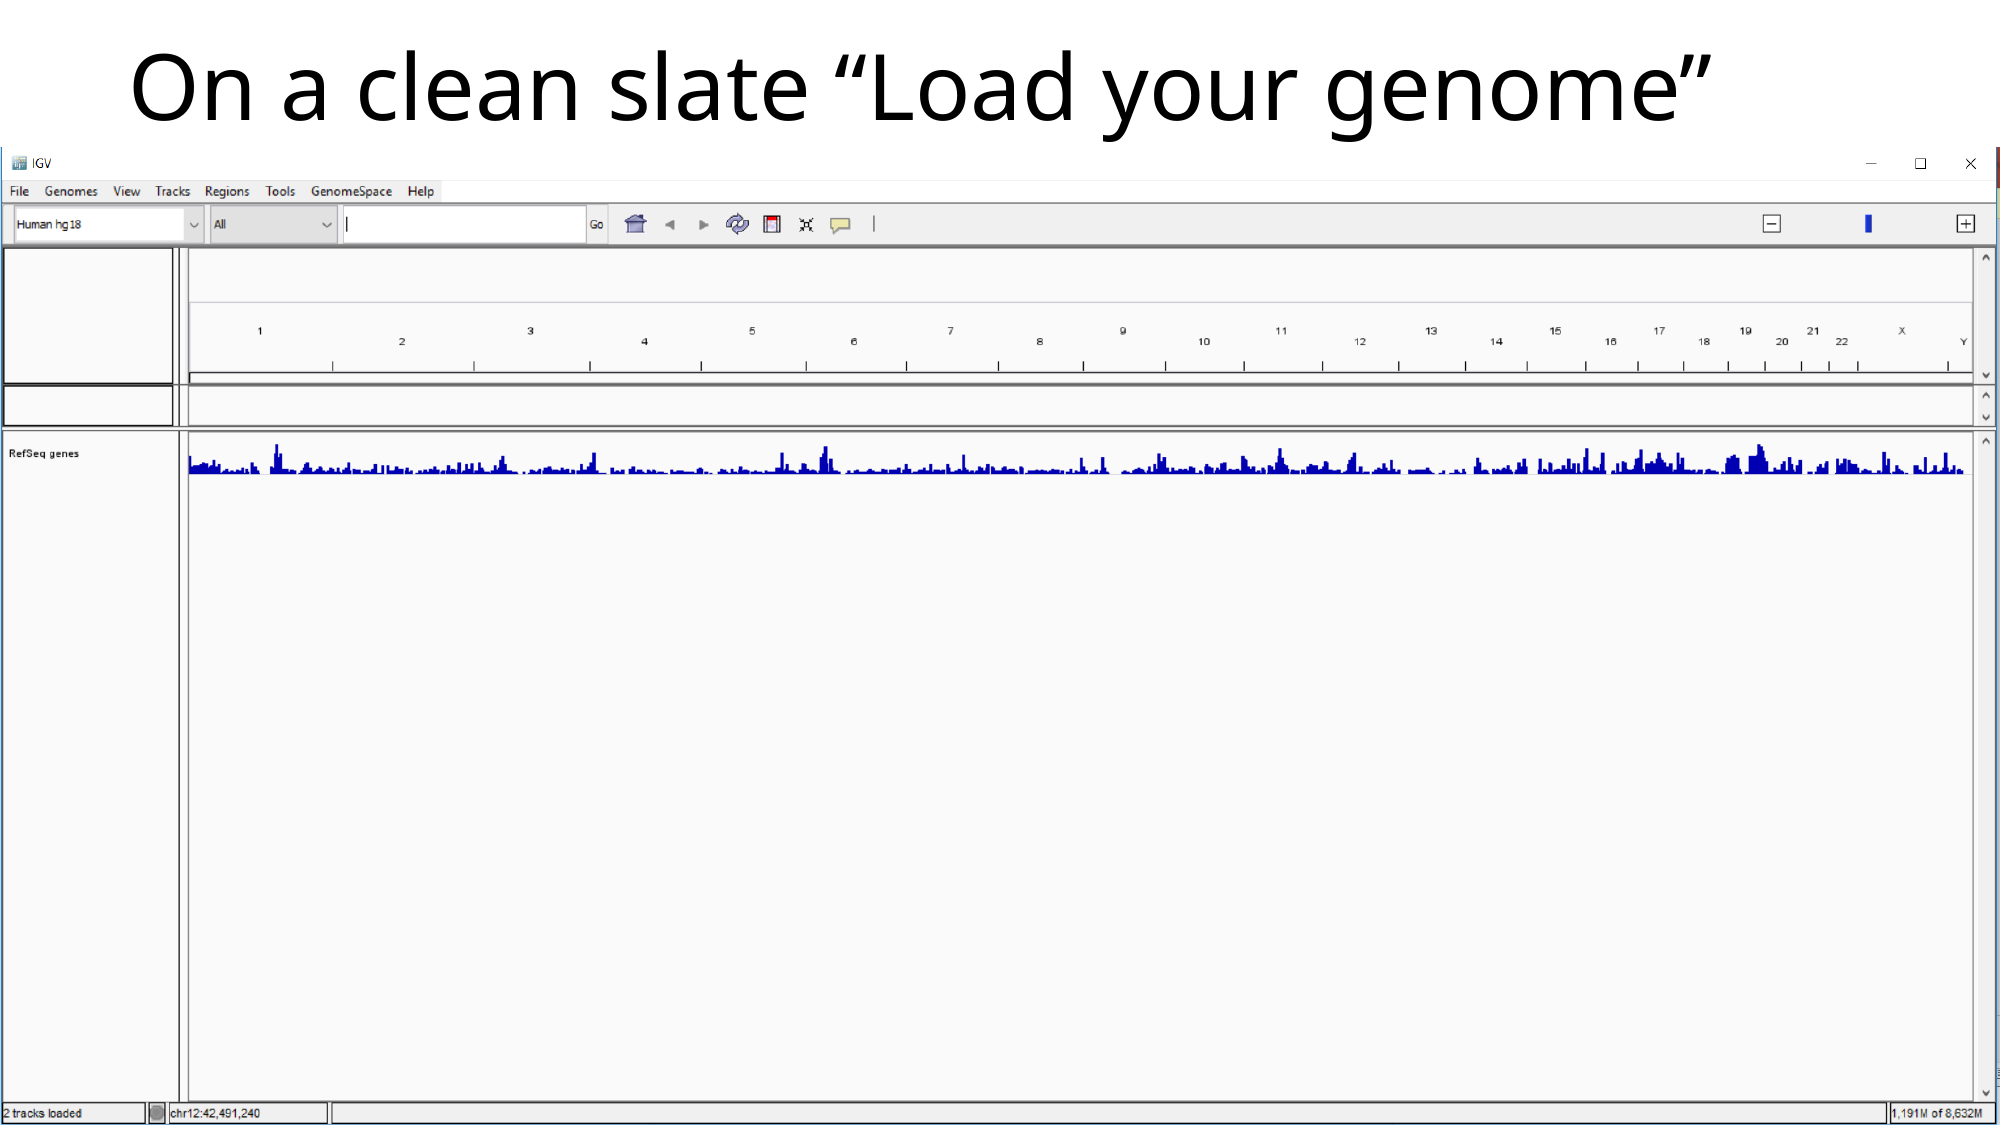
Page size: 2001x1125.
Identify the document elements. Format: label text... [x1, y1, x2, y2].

title On a clean slate “Load your genome” [113, 21, 1839, 147]
picture [0, 147, 2000, 1125]
